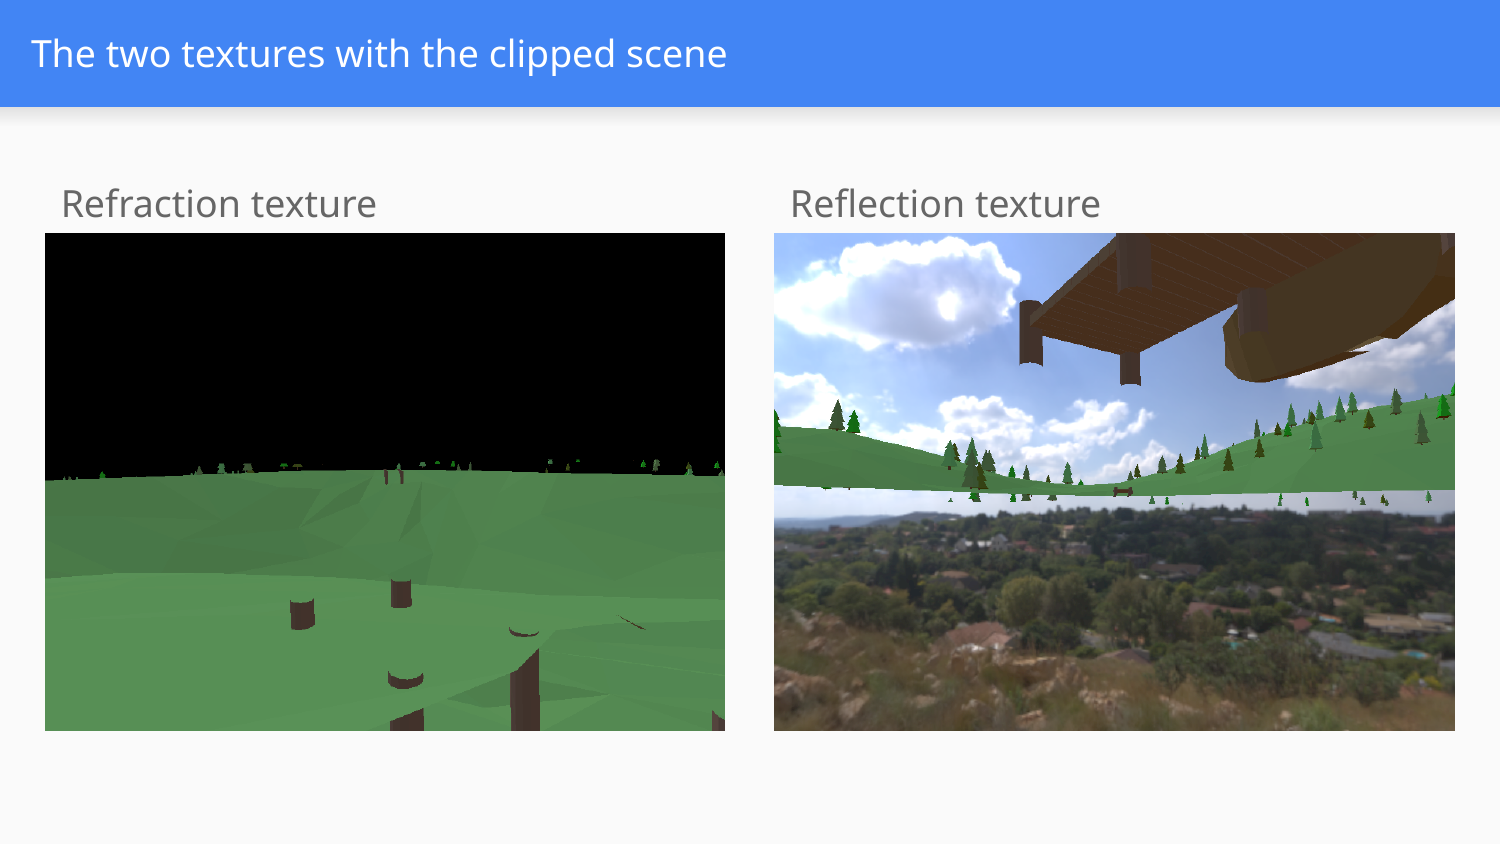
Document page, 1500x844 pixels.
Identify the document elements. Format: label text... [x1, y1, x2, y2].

text_box Reflection texture [774, 165, 1454, 232]
picture [45, 232, 726, 731]
text_box Refraction texture [45, 165, 725, 232]
title The two textures with the clipped scene [16, 2, 1464, 102]
picture [774, 232, 1455, 731]
